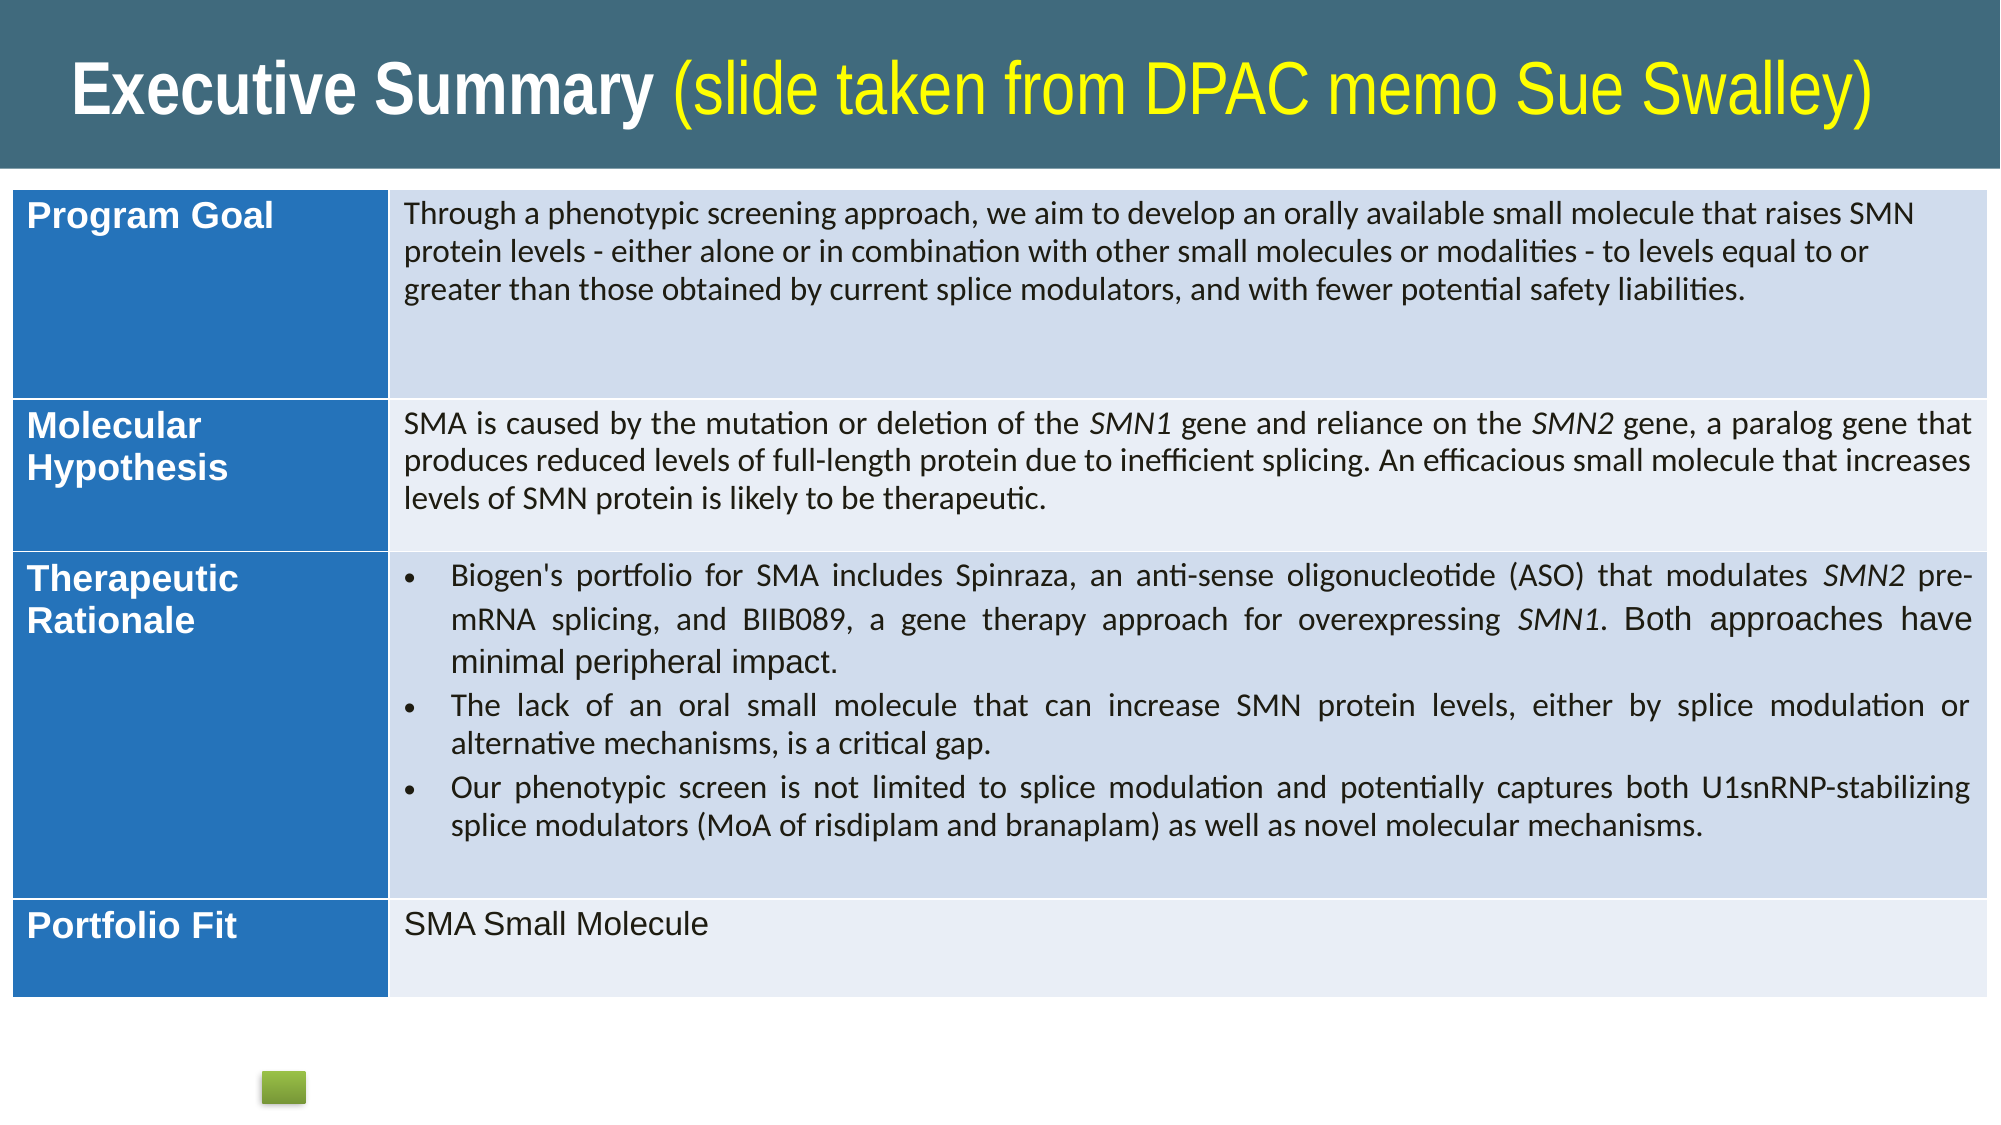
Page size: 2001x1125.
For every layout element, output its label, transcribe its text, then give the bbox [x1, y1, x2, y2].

table_cell SMA Small Molecule [390, 900, 1987, 997]
table_header Program Goal [13, 190, 388, 398]
table_cell Therapeutic Rationale [13, 552, 388, 898]
table_cell Molecular Hypothesis [13, 400, 388, 551]
table_cell SMA is caused by the mutation or deletion of the SMN1 gene and reliance on the SMN2 gene, a paralog gene that produces reduced levels of full-length protein due to inefficient splicing. An efficacious small molecule that increases levels of SMN protein is likely to be therapeutic. [390, 400, 1987, 551]
table_cell Biogen's portfolio for SMA includes Spinraza, an anti-sense oligonucleotide (ASO) that modulates SMN2 pre-mRNA splicing, and BIIB089, a gene therapy approach for overexpressing SMN1. Both approaches have minimal peripheral impact. The lack of an oral small molecule that can increase SMN protein levels, either by splice modulation or alternative mechanisms, is a critical gap. Our phenotypic screen is not limited to splice modulation and potentially captures both U1snRNP-stabilizing splice modulators (MoA of risdiplam and branaplam) as well as novel molecular mechanisms. [390, 552, 1987, 898]
text_box Executive Summary (slide taken from DPAC memo Sue Swalley) [0, 0, 2000, 169]
table_header Through a phenotypic screening approach, we aim to develop an orally available small molecule that raises SMN protein levels - either alone or in combination with other small molecules or modalities - to levels equal to or greater than those obtained by current splice modulators, and with fewer potential safety liabilities. [390, 190, 1987, 398]
table_cell Portfolio Fit [13, 900, 388, 997]
text_box [262, 1071, 306, 1104]
